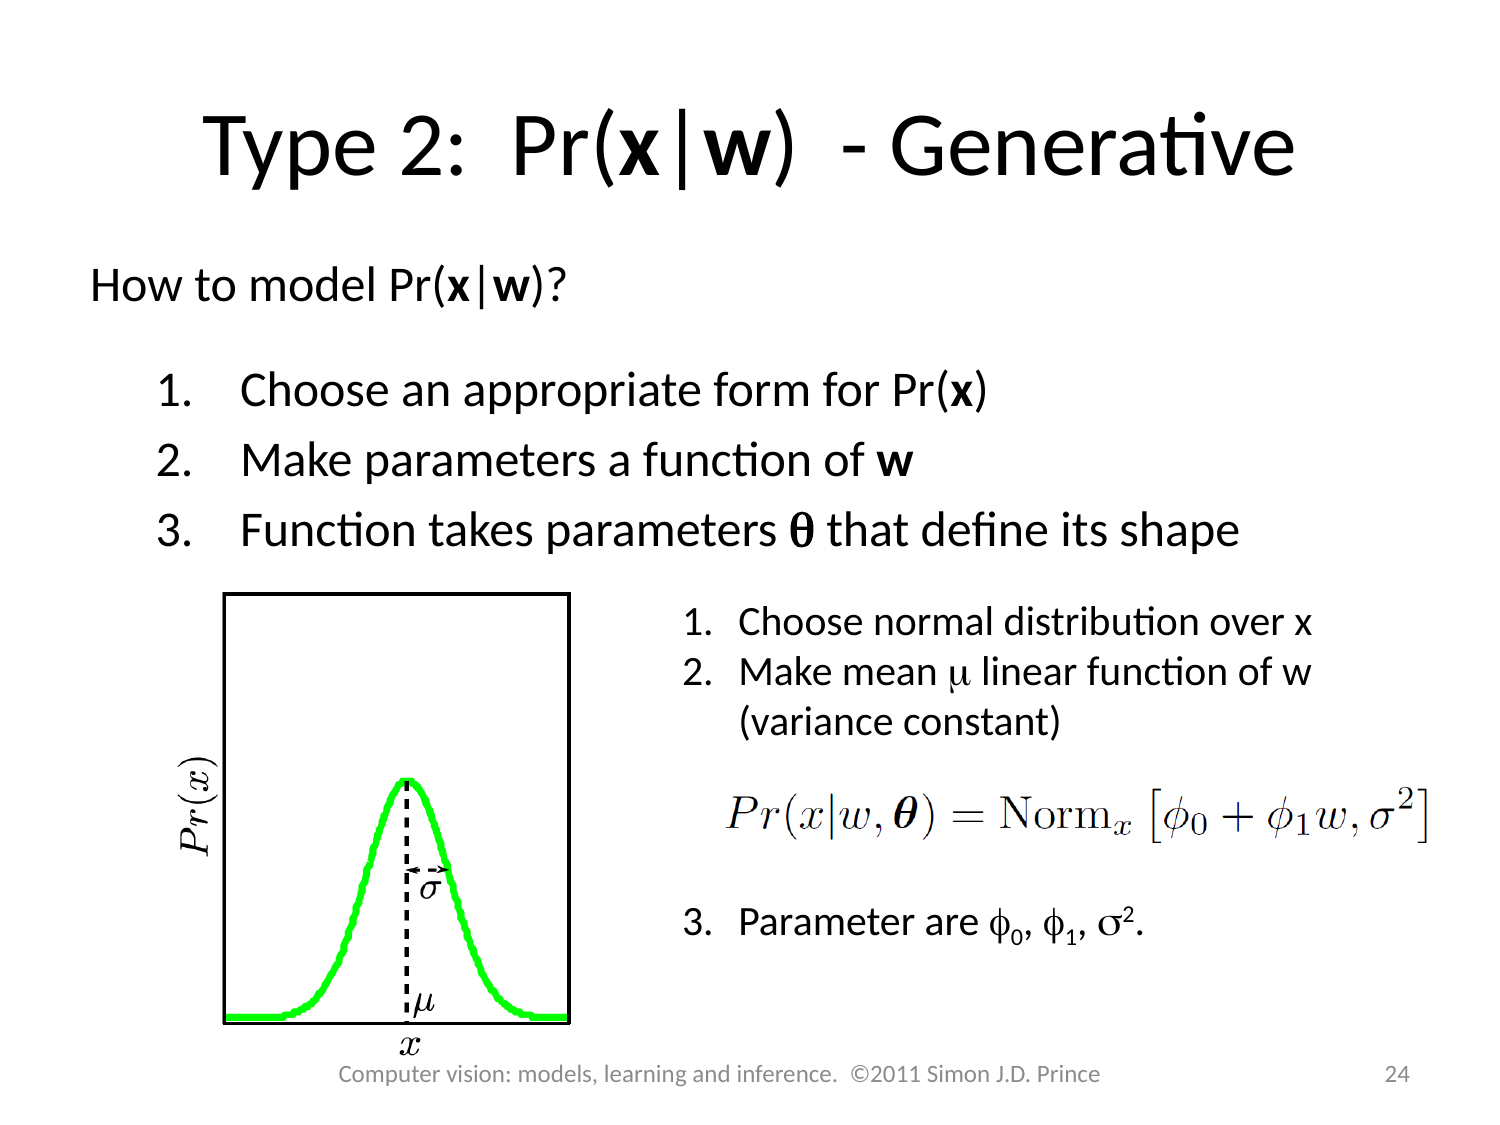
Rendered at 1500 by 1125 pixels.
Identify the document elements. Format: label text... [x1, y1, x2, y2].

slide_number 24 [1140, 1042, 1425, 1103]
title Type 2: Pr(x|w) - Generative [75, 45, 1425, 233]
picture [714, 774, 1436, 858]
list How to model Pr(x|w)? Choose an appropriate form for Pr(x) Make parameters a function of w Function takes parameters q that define its shape [75, 243, 1425, 899]
footer Computer vision: models, learning and inference. ©2011 Simon J.D. Prince [301, 1042, 1140, 1103]
picture [170, 585, 587, 1059]
text_box Choose normal distribution over x Make mean m linear function of w (variance constant) Parameter are f0, f1, s2. [667, 586, 1424, 958]
